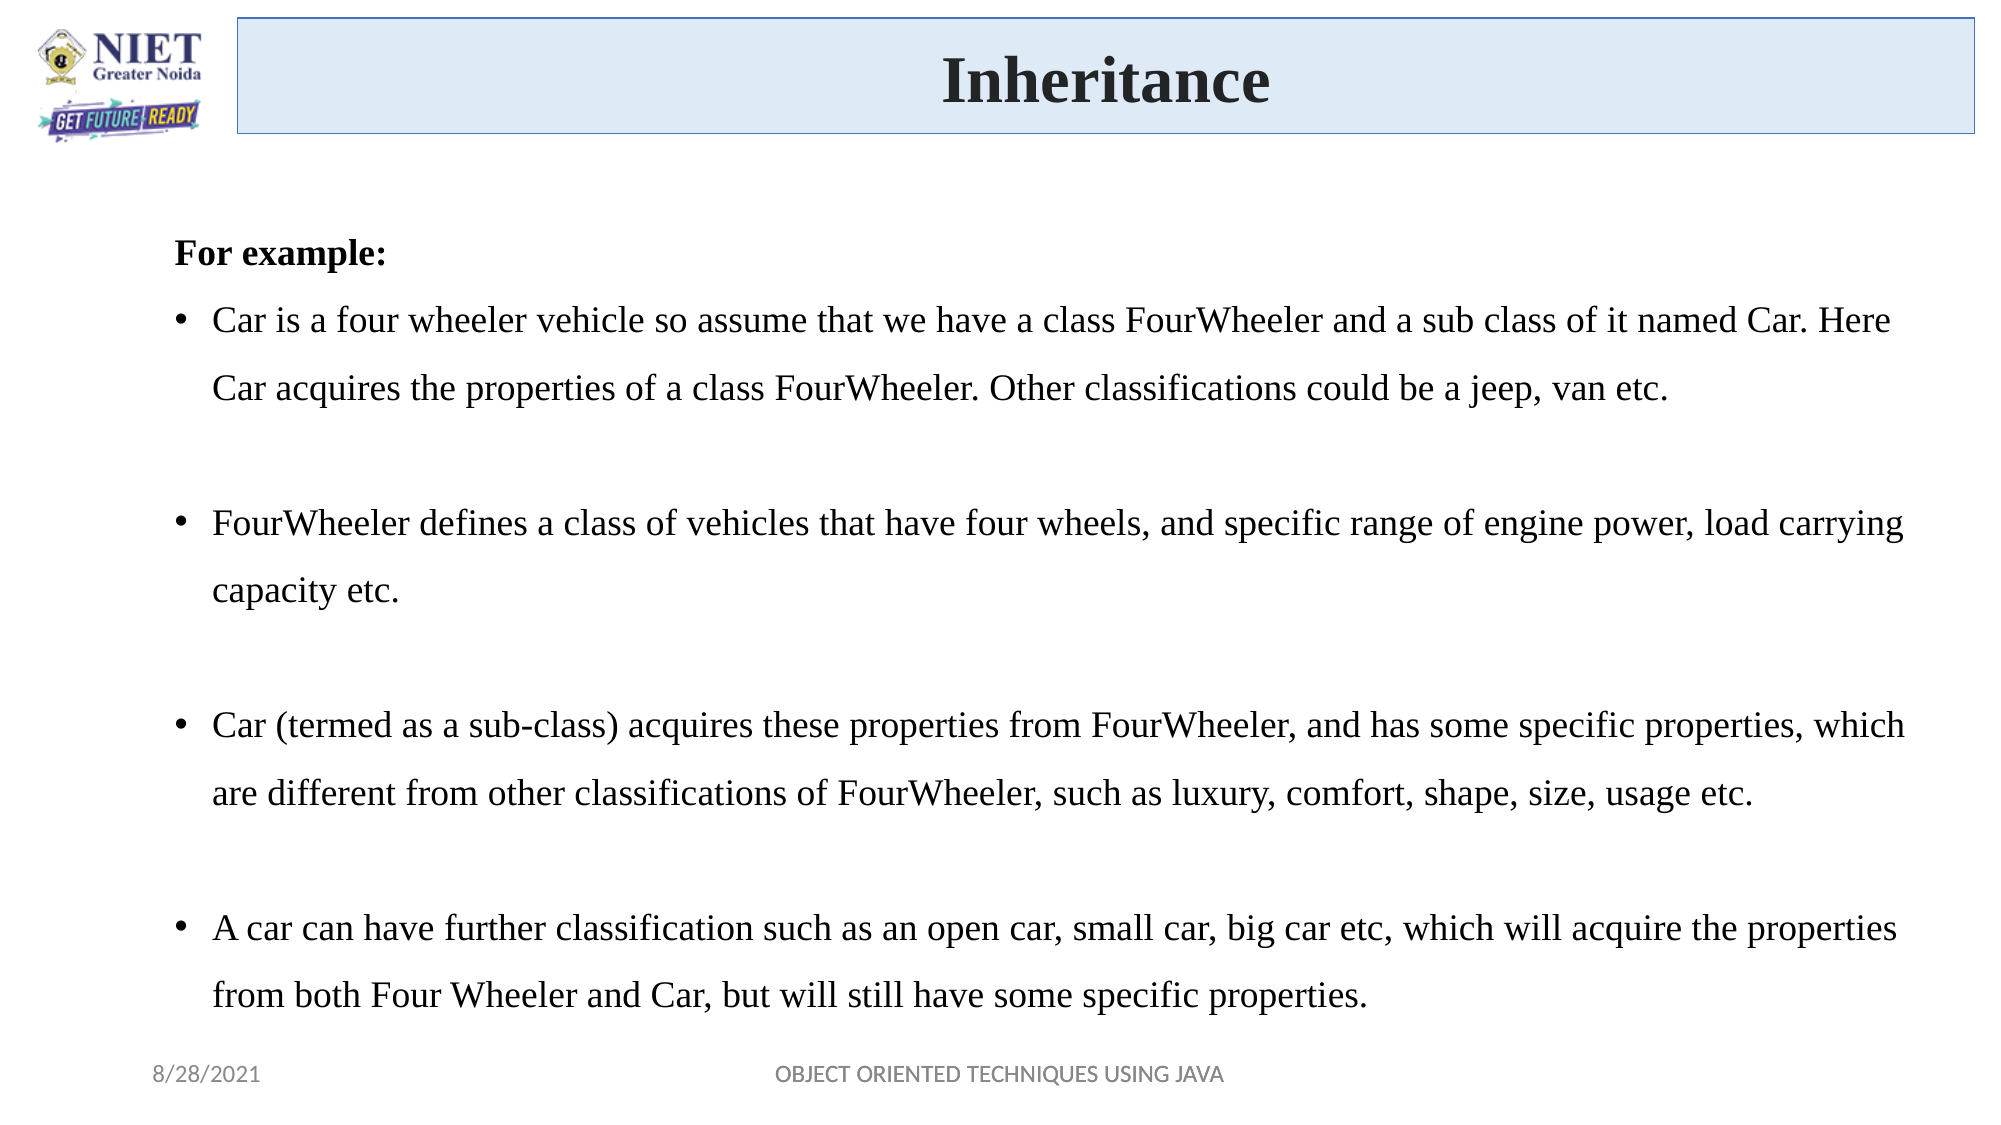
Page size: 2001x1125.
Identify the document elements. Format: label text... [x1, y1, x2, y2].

text_box OBJECT ORIENTED TECHNIQUES USING JAVA [669, 1067, 1330, 1095]
list For example: Car is a four wheeler vehicle so assume that we have a class FourWheeler and a sub class of it named Car. Here Car acquires the properties of a class FourWheeler. Other classifications could be a jeep, van etc. FourWheeler defines a class of vehicles that have four wheels, and specific range of engine power, load carrying capacity etc. Car (termed as a sub-class) acquires these properties from FourWheeler, and has some specific properties, which are different from other classifications of FourWheeler, such as luxury, comfort, shape, size, usage etc. A car can have further classification such as an open car, small car, big car etc, which will acquire the properties from both Four Wheeler and Car, but will still have some specific properties. [166, 197, 1938, 1067]
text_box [0, 17, 1976, 153]
text_box 8/28/2021 [144, 1050, 580, 1095]
